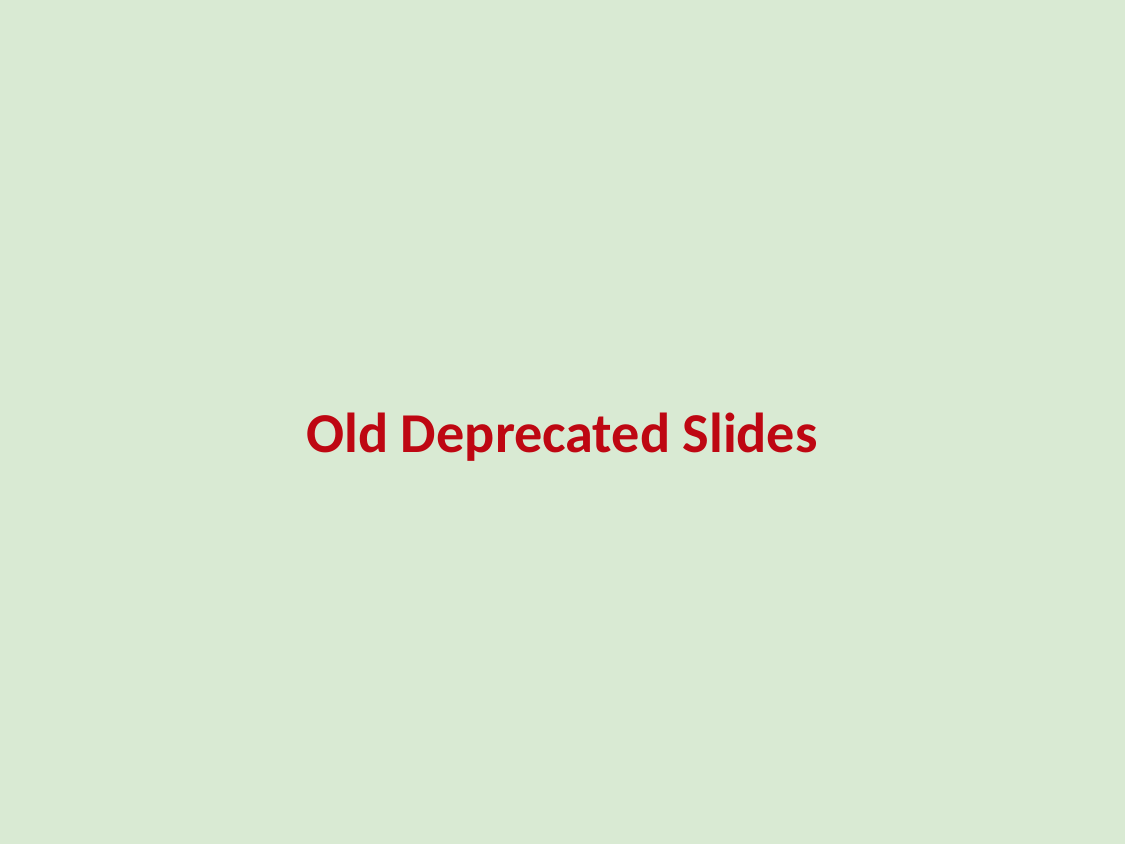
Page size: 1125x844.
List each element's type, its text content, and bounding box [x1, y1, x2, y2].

title Old Deprecated Slides [114, 369, 1011, 475]
